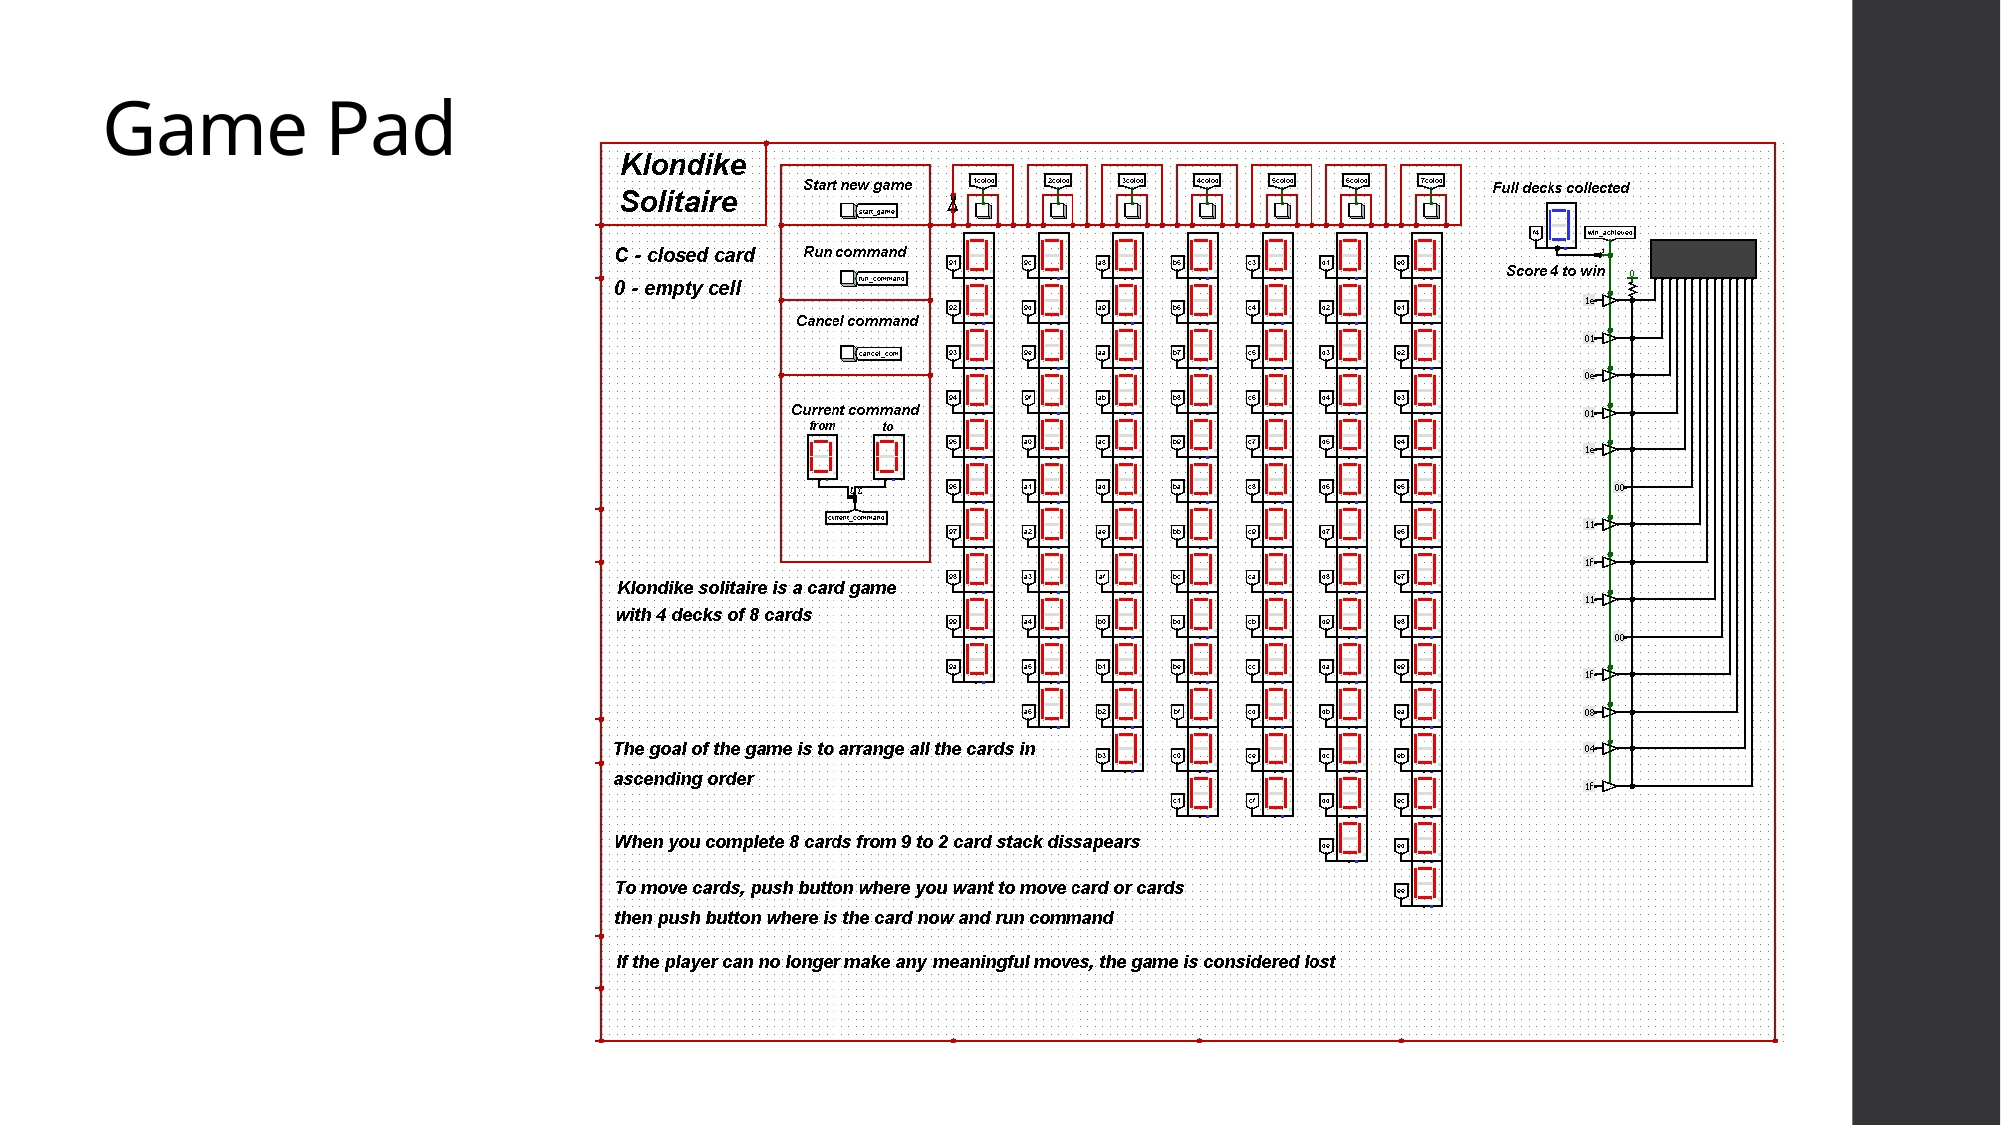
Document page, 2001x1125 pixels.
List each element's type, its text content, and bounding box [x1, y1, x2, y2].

title Game Pad [87, 0, 1678, 179]
picture [595, 138, 1789, 1043]
